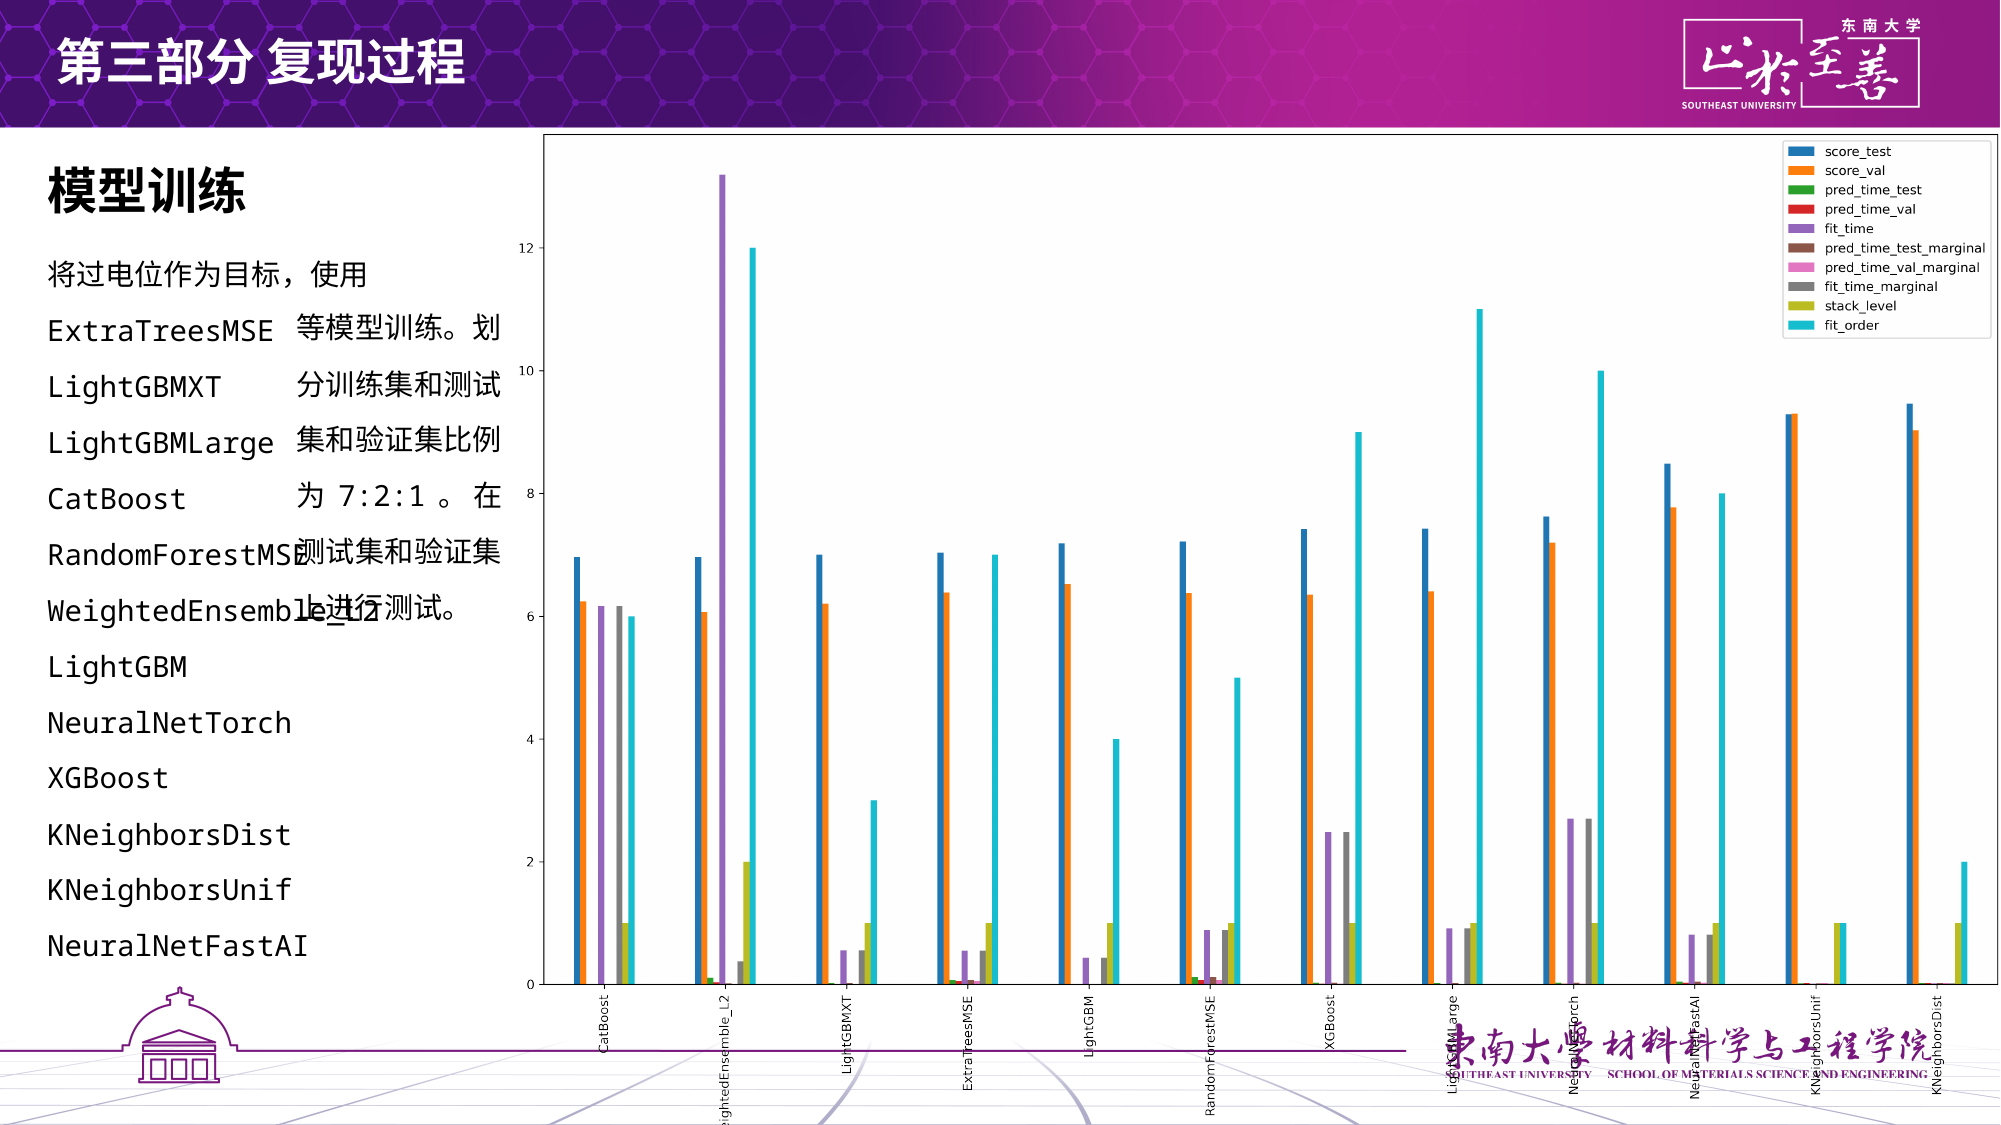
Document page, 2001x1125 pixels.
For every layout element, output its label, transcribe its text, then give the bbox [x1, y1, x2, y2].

text_box 等模型训练。划分训练集和测试集和验证集比例为7:2:1。在测试集和验证集上进行测试。 [281, 281, 309, 632]
text_box 将过电位作为目标，使用 ExtraTreesMSE LightGBMXT LightGBMLarge CatBoost RandomForestMSE WeightedEnsemble_L2 LightGBM NeuralNetTorch XGBoost KNeighborsDist KNeighborsUnif NeuralNetFastAI [32, 228, 309, 1026]
picture [0, 0, 2001, 1125]
text_box 第三部分 复现过程 [40, 23, 309, 99]
text_box 模型训练 [33, 152, 263, 228]
